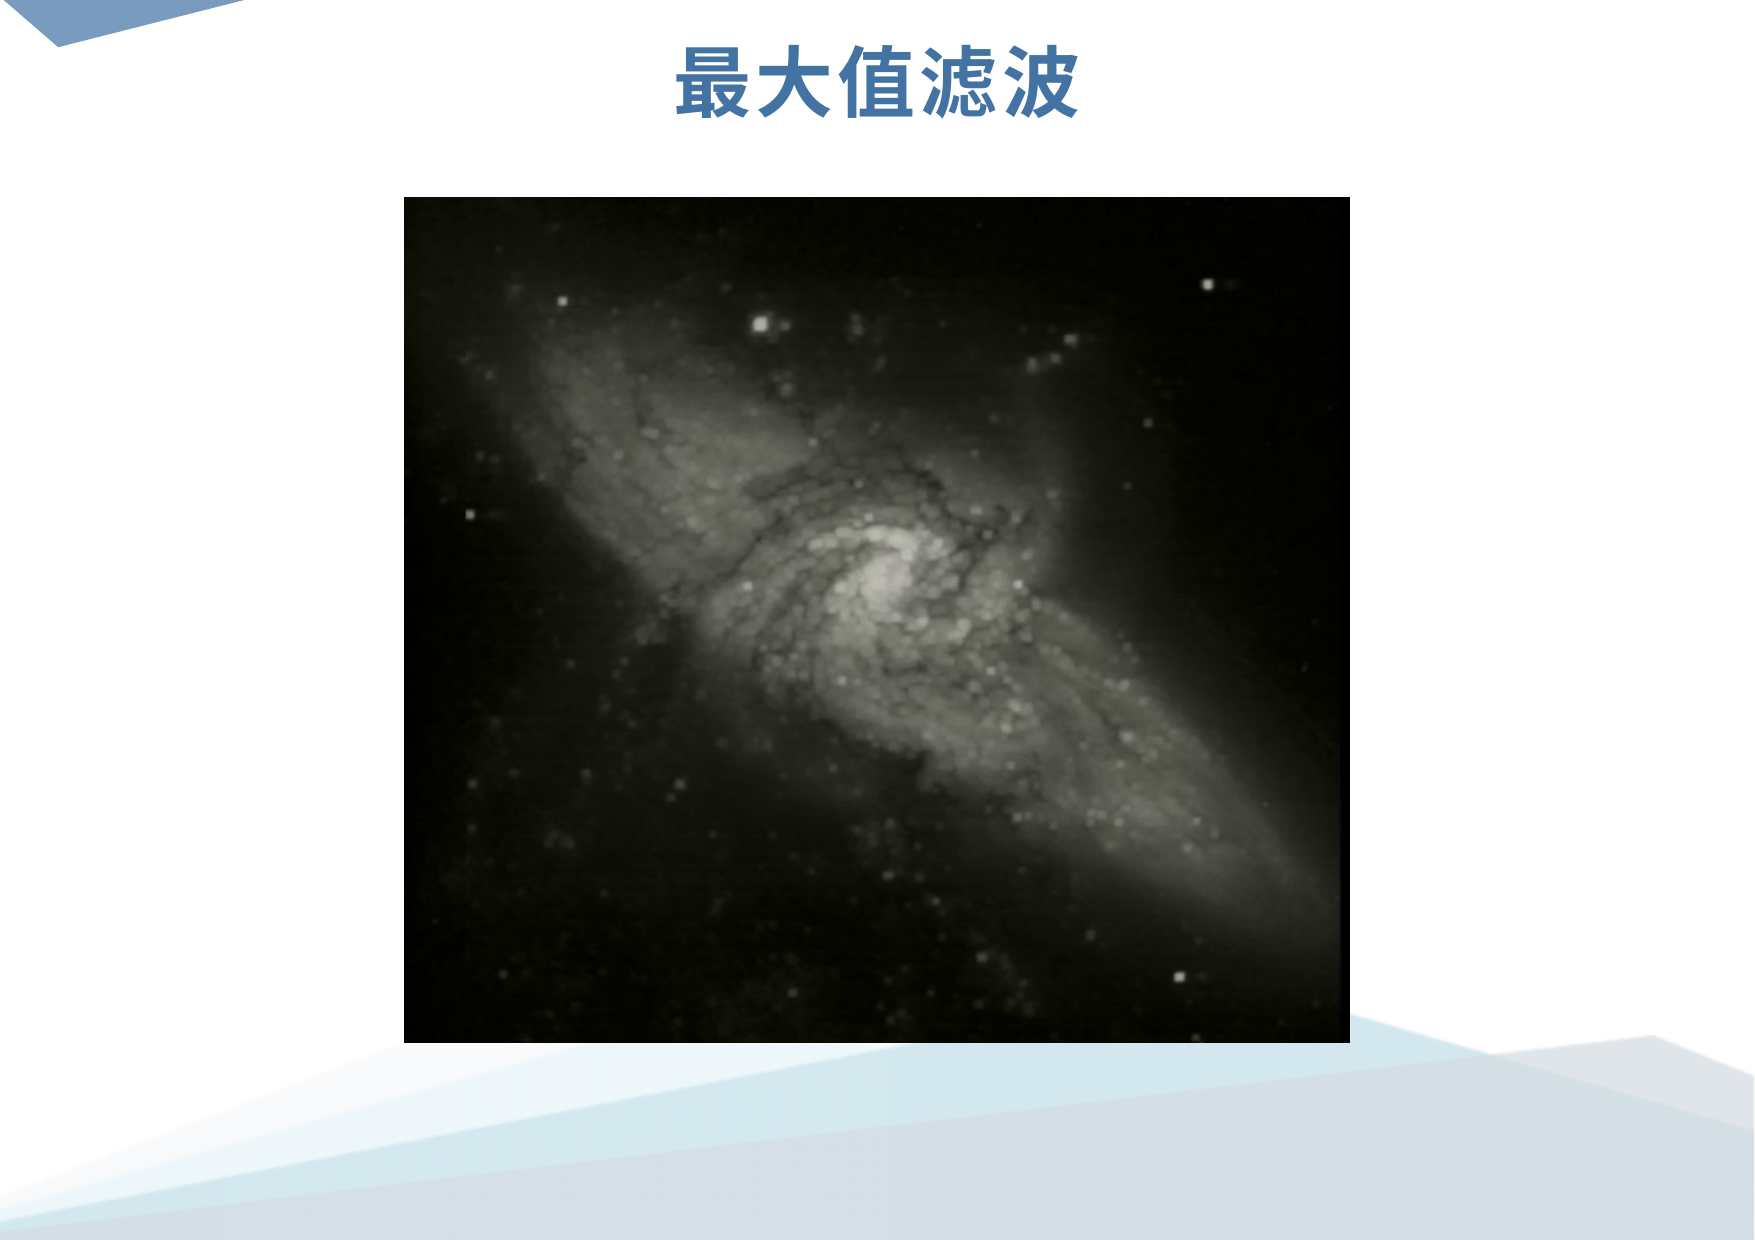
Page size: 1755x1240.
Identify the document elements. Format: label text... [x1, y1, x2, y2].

title 最大值滤波 [133, 12, 1621, 142]
text_box [3, 0, 245, 48]
picture [0, 197, 1755, 1240]
